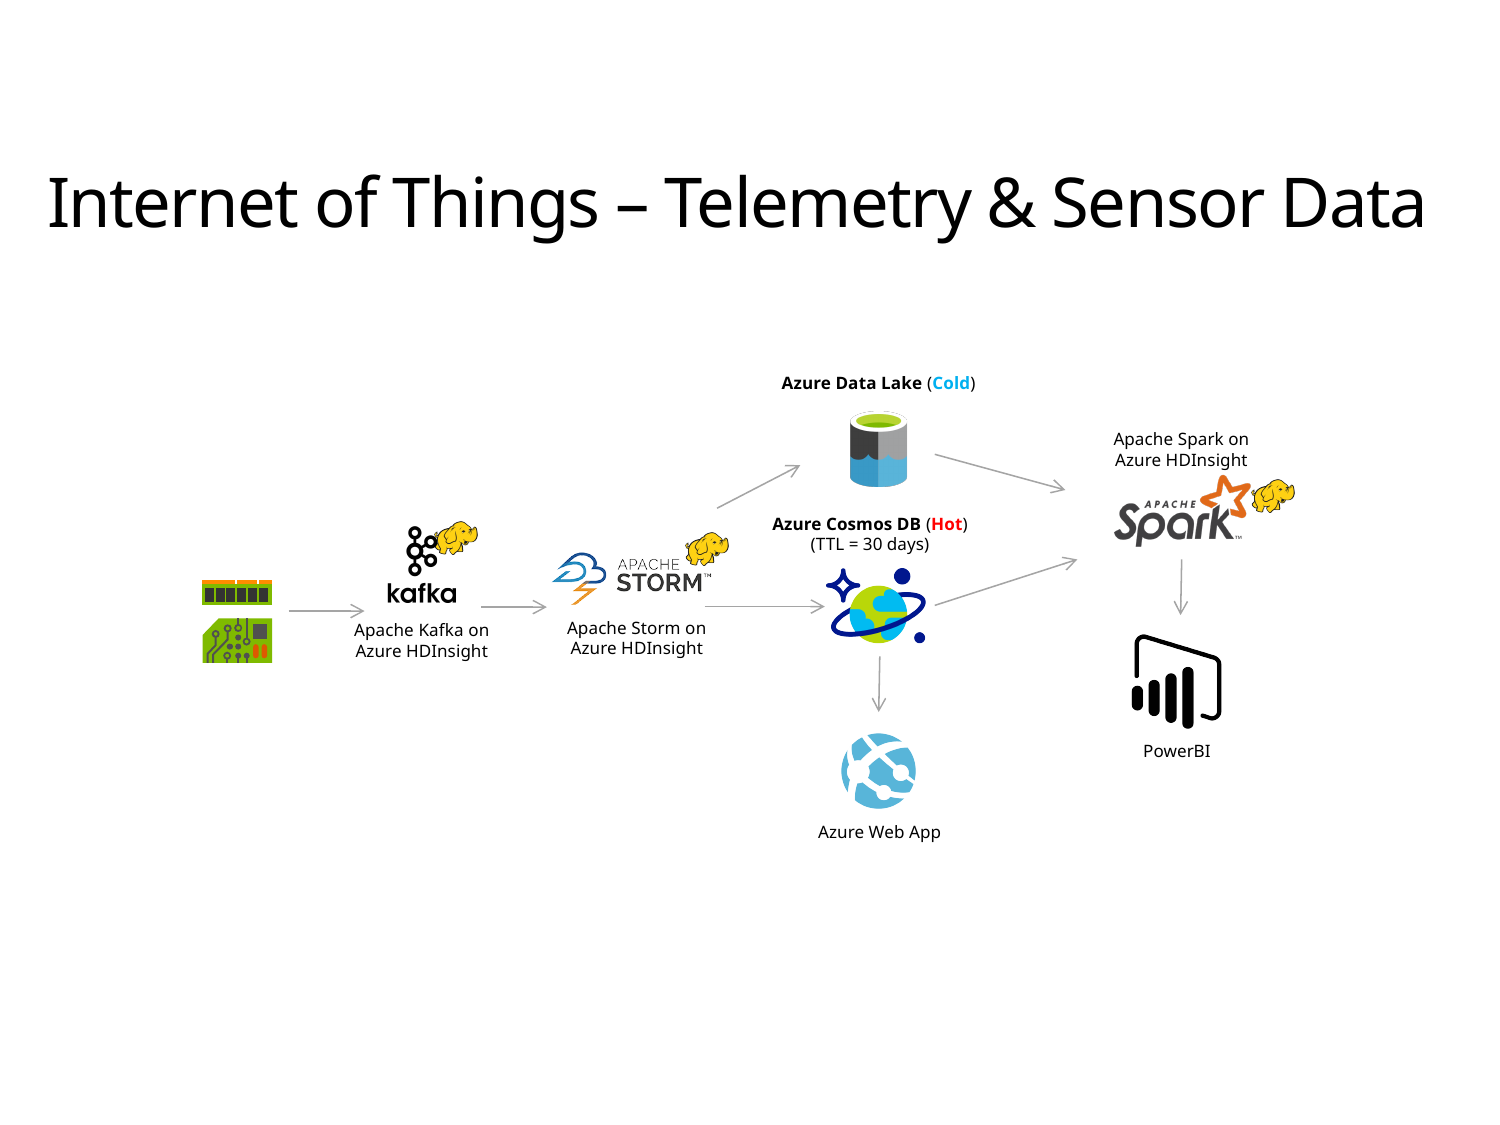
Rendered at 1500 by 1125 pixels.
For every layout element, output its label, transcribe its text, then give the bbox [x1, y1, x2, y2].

picture [826, 557, 926, 657]
text_box Azure Data Lake (Cold) [717, 364, 1041, 401]
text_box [934, 559, 1078, 606]
picture [1112, 474, 1295, 548]
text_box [202, 579, 273, 664]
text_box Apache Kafka on Azure HDInsight [331, 612, 513, 669]
text_box Apache Storm on Azure HDInsight [546, 609, 727, 666]
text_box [717, 465, 801, 509]
text_box Azure Web App [784, 813, 976, 849]
text_box PowerBI [1117, 732, 1236, 769]
picture [551, 527, 729, 605]
picture [378, 516, 478, 611]
text_box Apache Spark on Azure HDInsight [1091, 421, 1273, 478]
text_box Azure Cosmos DB (Hot) (TTL = 30 days) [732, 505, 1008, 562]
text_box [934, 454, 1066, 490]
text_box Internet of Things – Telemetry & Sensor Data [32, 161, 1468, 272]
picture [841, 733, 916, 809]
picture [807, 411, 950, 487]
picture [1129, 634, 1225, 729]
